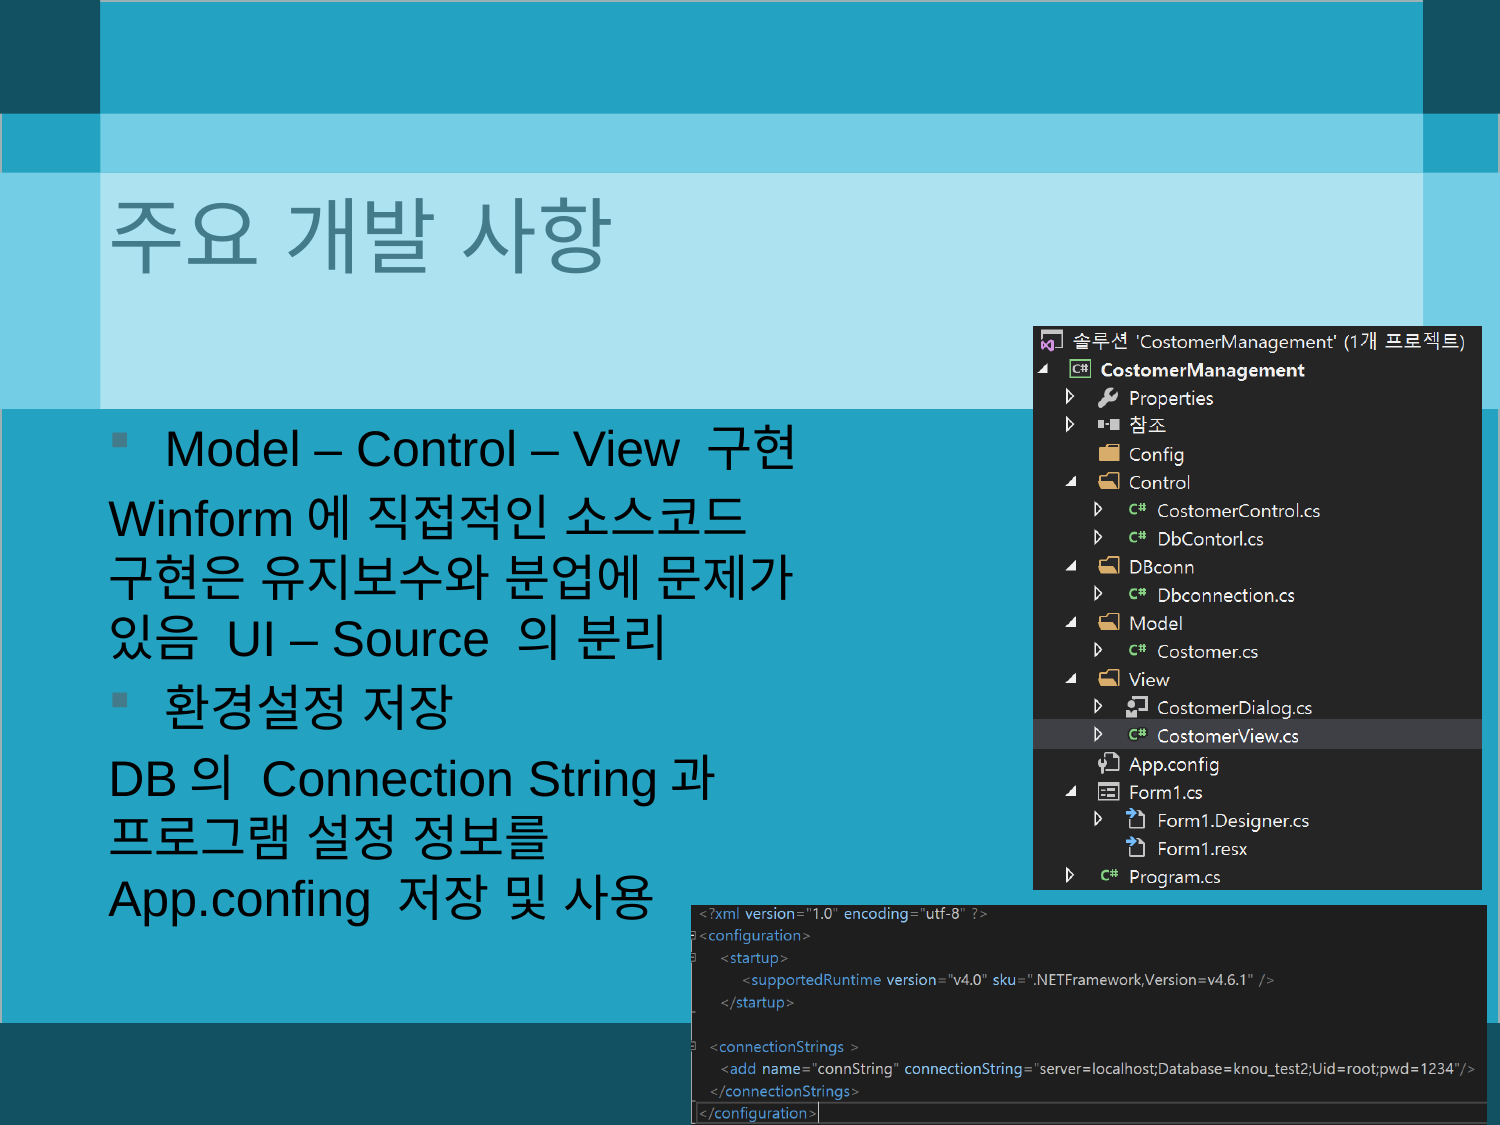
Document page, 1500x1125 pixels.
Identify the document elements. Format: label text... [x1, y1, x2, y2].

title 주요 개발 사항 [93, 176, 1459, 402]
picture [690, 904, 1487, 1125]
list Model – Control – View 구현 Winform에 직접적인 소스코드 구현은 유지보수와 분업에 문제가 있음 UI – Source 의 분리 환경설정 저장 DB의 Connection String과 프로그램 설정 정보를 App.confing 저장 및 사용 [93, 408, 845, 1005]
picture [1033, 325, 1482, 890]
